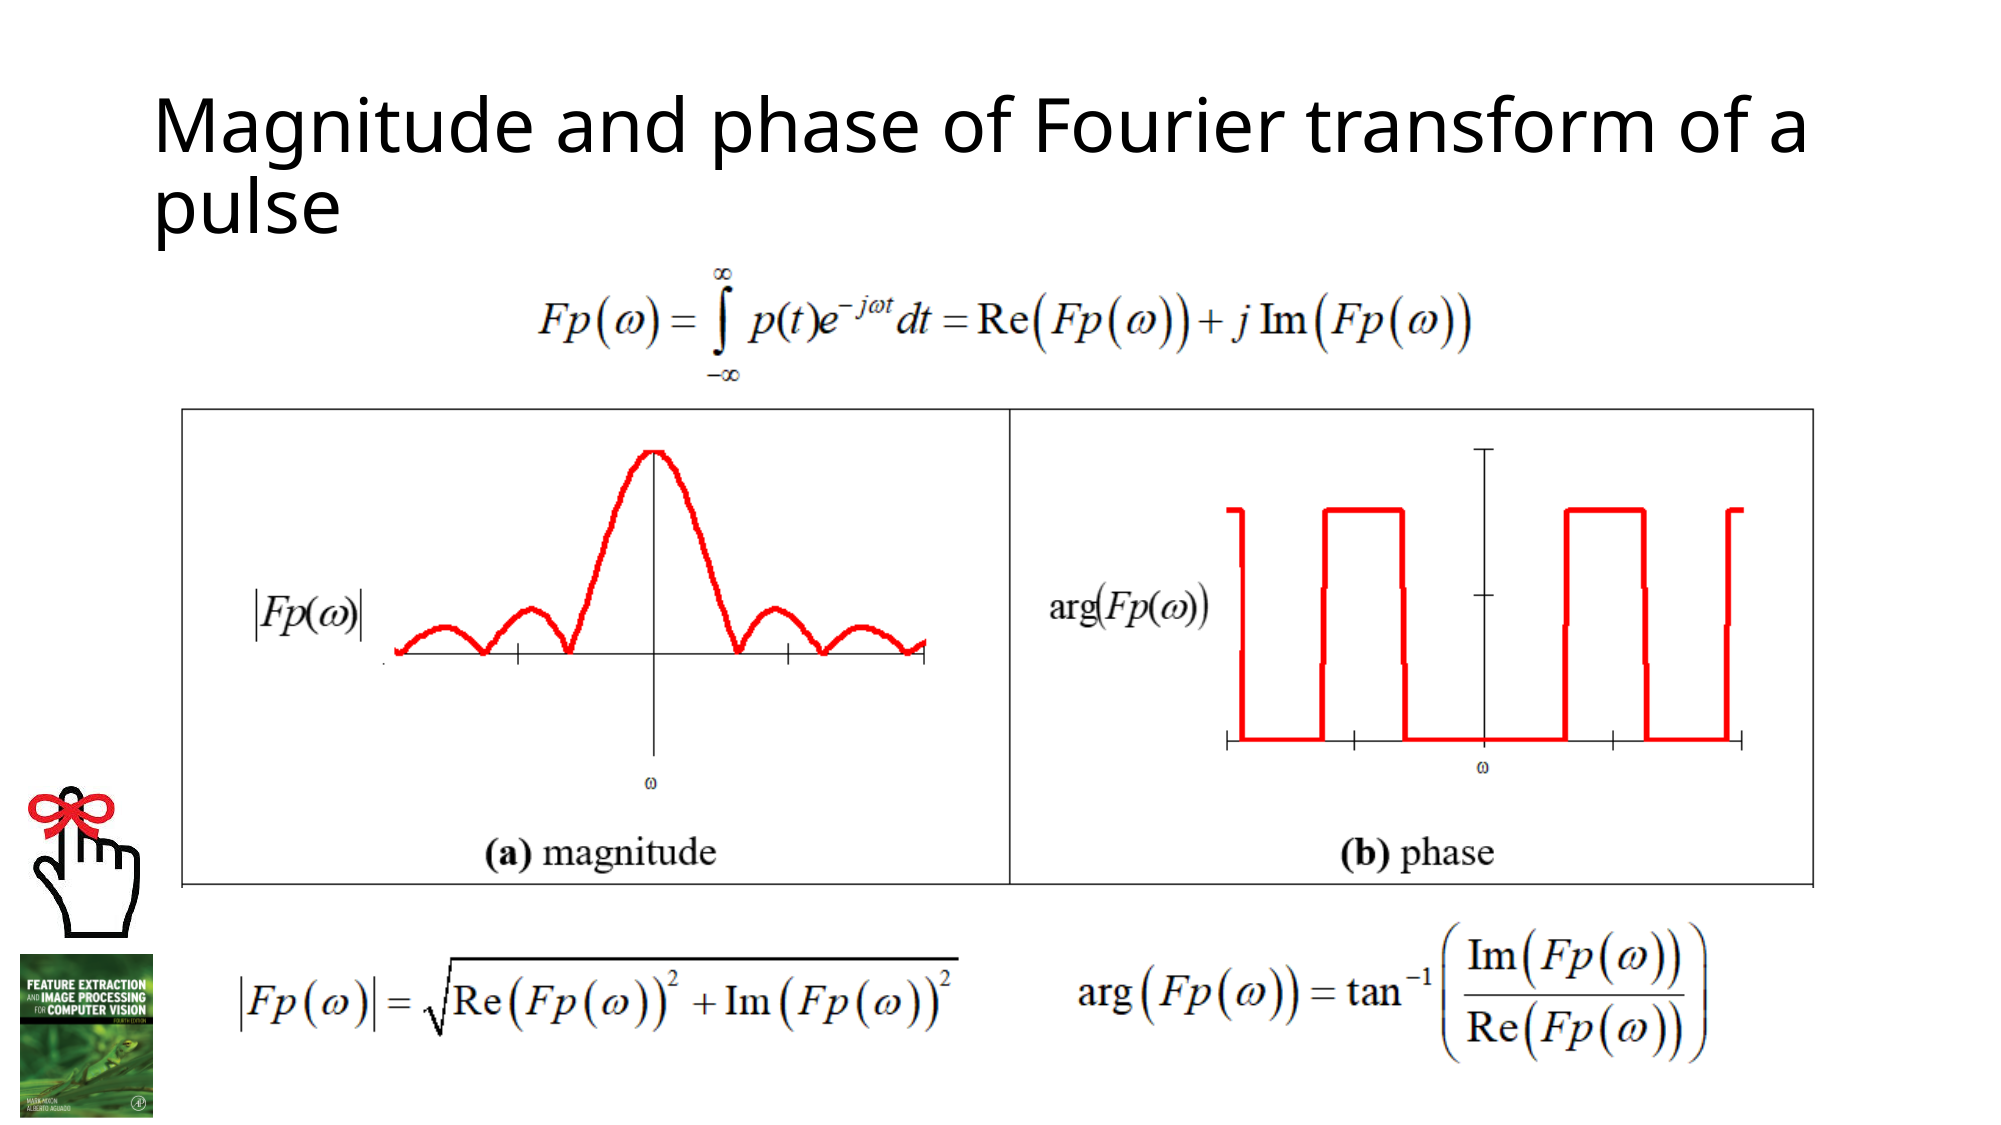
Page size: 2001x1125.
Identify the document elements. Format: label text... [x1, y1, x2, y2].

picture [20, 954, 153, 1118]
picture [1066, 905, 1727, 1070]
title Magnitude and phase of Fourier transform of a pulse [137, 59, 1863, 278]
picture [173, 403, 1827, 888]
picture [222, 948, 973, 1048]
picture [28, 786, 140, 938]
picture [518, 264, 1505, 386]
